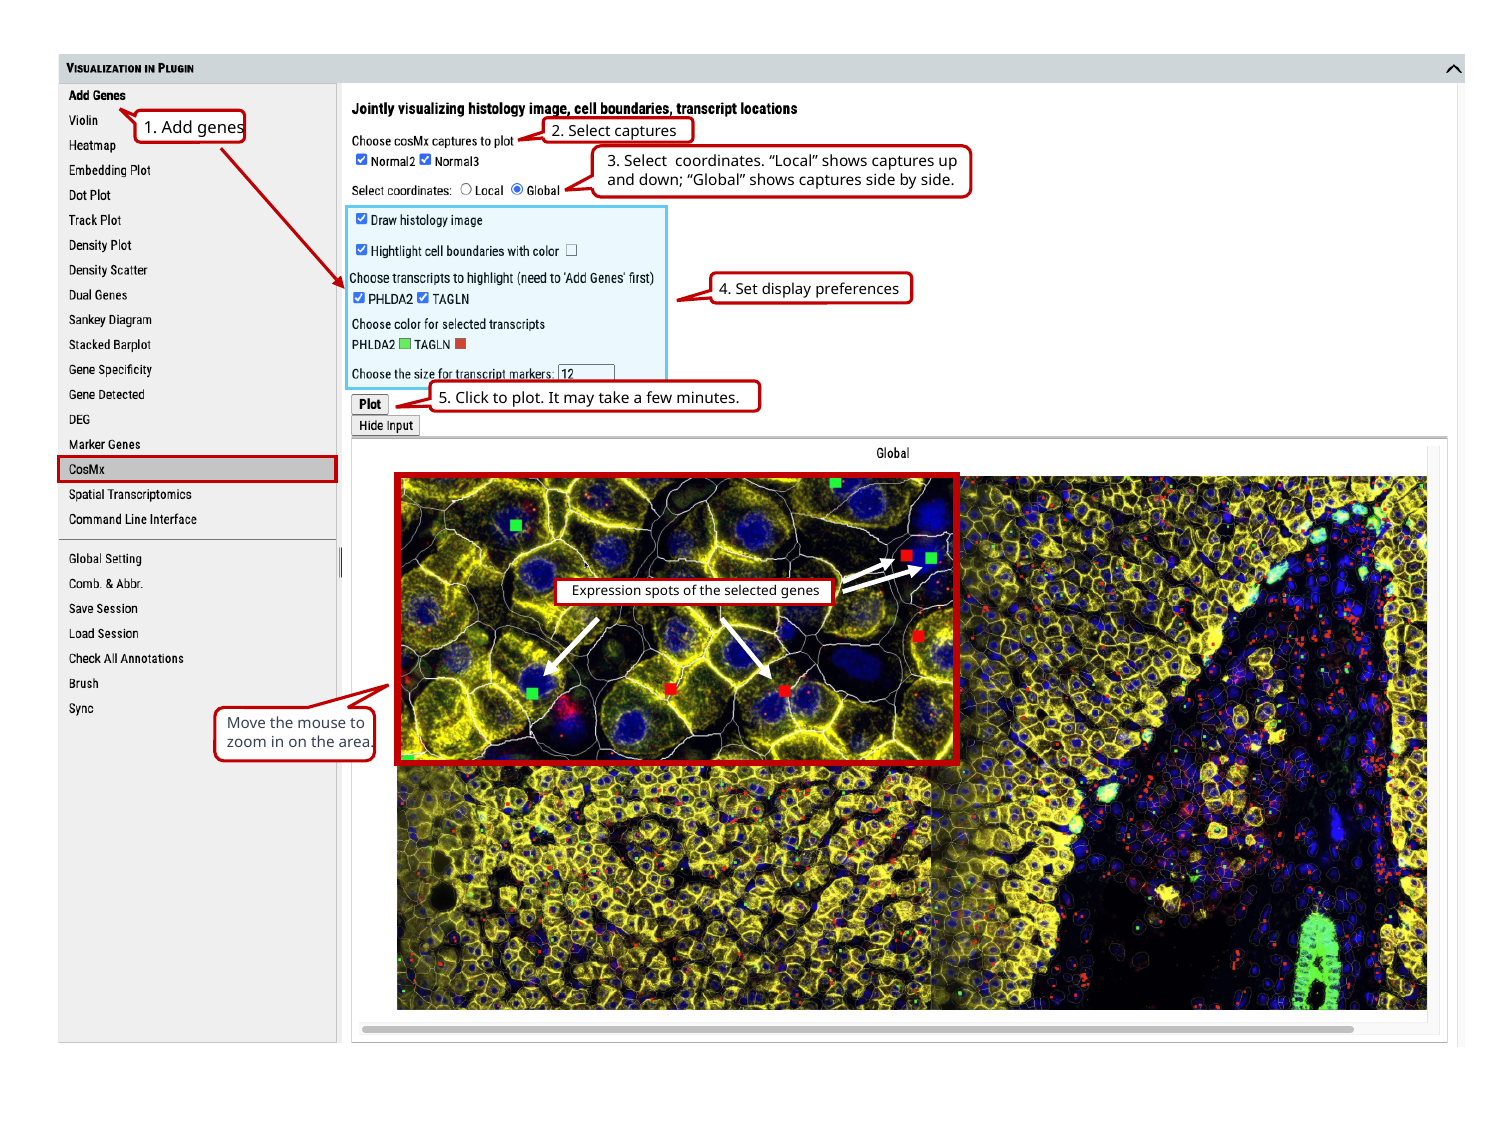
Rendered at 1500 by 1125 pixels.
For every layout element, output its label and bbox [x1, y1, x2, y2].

text_box [842, 558, 896, 566]
text_box [542, 617, 599, 677]
text_box [842, 566, 924, 593]
text_box [720, 617, 773, 680]
text_box [220, 147, 346, 290]
picture [58, 53, 1466, 1047]
